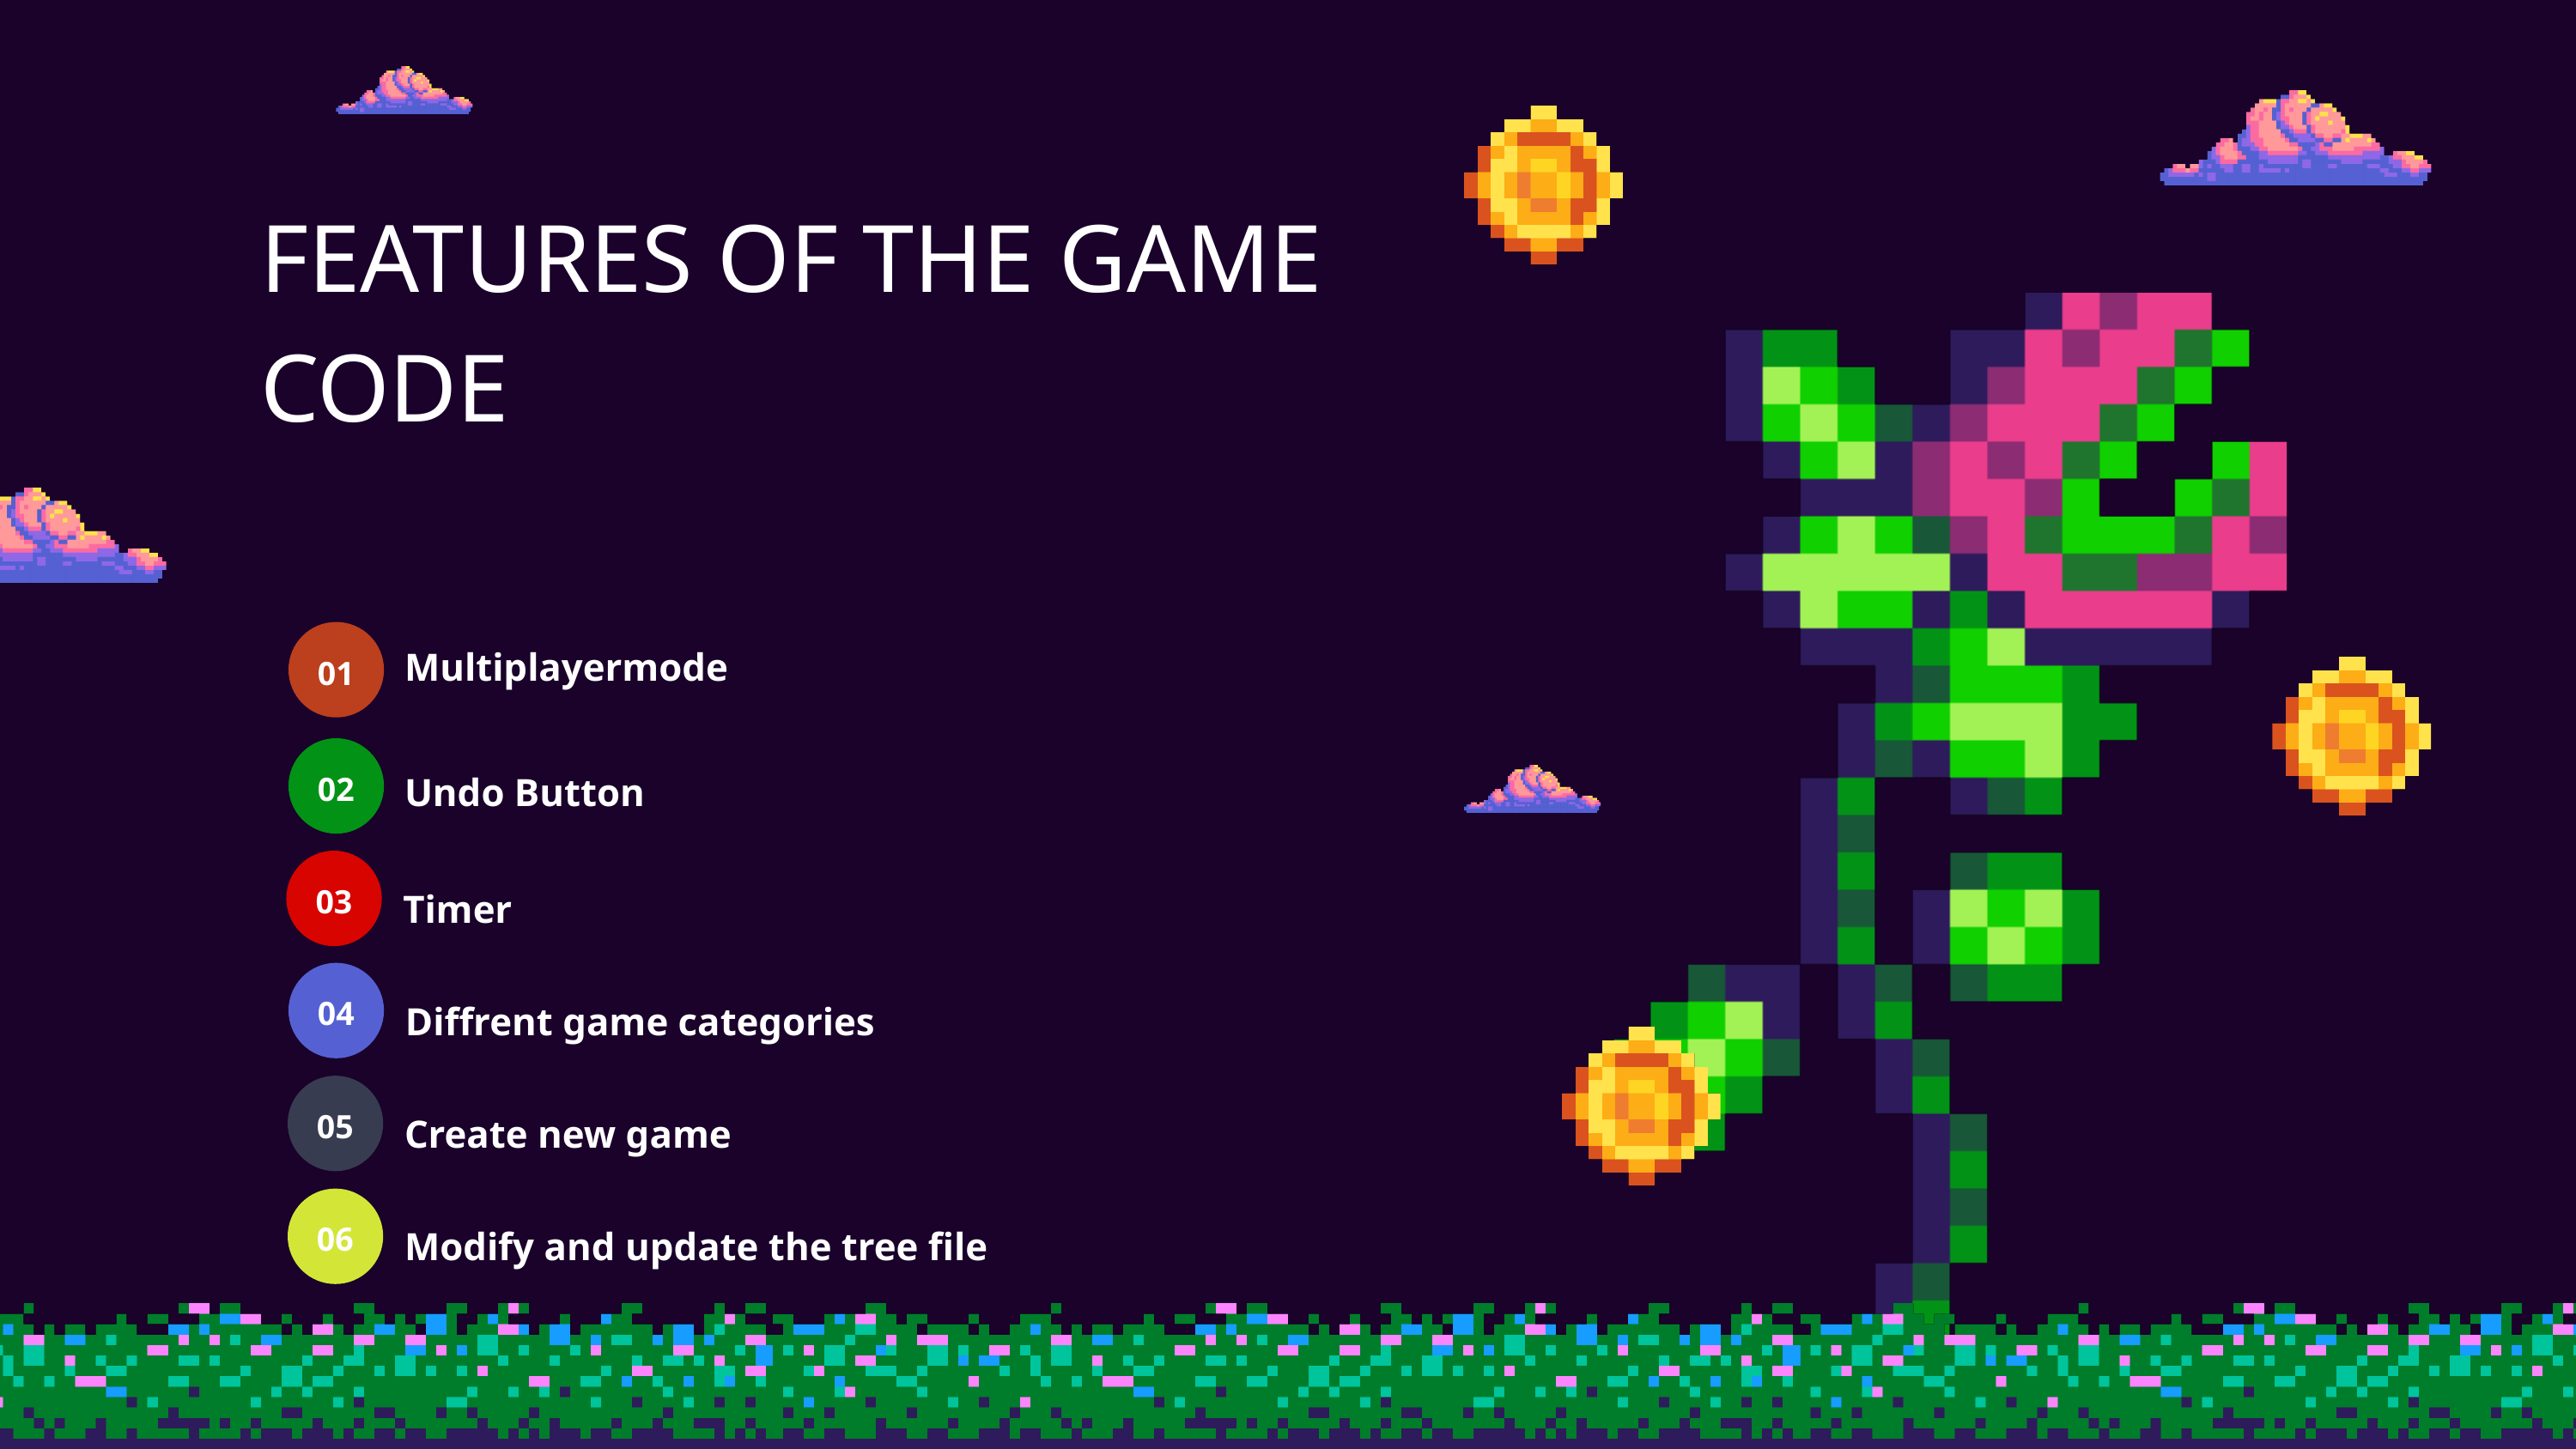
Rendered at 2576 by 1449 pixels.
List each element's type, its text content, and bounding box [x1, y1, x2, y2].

text_box Timer [403, 877, 1248, 931]
text_box [772, 1303, 1800, 1449]
text_box Create new game [404, 1102, 1249, 1156]
text_box FEATURES OF THE GAME CODE [260, 180, 1395, 441]
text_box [288, 737, 385, 834]
text_box [1800, 1303, 2576, 1449]
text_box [286, 850, 382, 947]
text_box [288, 962, 385, 1059]
text_box Undo Button [404, 761, 1249, 815]
text_box [1464, 106, 1623, 264]
text_box Diffrent game categories [404, 990, 1250, 1043]
text_box [2160, 90, 2432, 185]
text_box [0, 1303, 772, 1449]
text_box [287, 1188, 384, 1285]
text_box [2272, 657, 2432, 816]
text_box Multiplayermode [404, 636, 1249, 689]
text_box Modify and update the tree file [404, 1216, 1249, 1269]
text_box [1561, 1027, 1721, 1185]
text_box [336, 66, 473, 114]
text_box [288, 621, 385, 718]
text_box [287, 1075, 384, 1172]
text_box [1613, 293, 2287, 1303]
text_box [0, 488, 167, 583]
text_box [1464, 765, 1601, 813]
